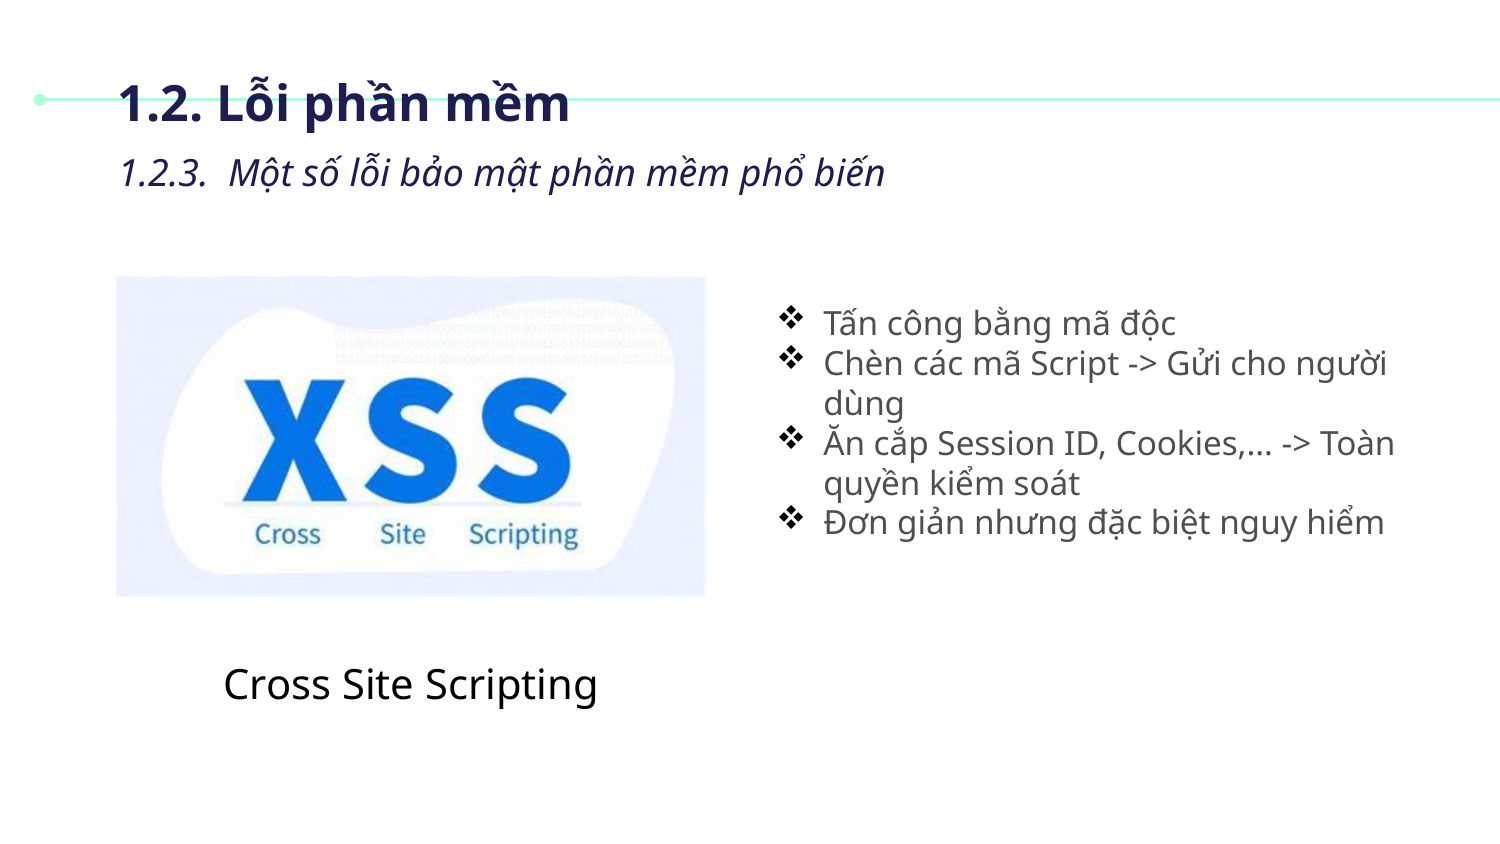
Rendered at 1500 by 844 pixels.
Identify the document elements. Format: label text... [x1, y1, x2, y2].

text_box 1.2. Lỗi phần mềm [102, 56, 1237, 145]
picture [115, 276, 707, 597]
text_box Tấn công bằng mã độc Chèn các mã Script -> Gửi cho người dùng Ăn cắp Session ID, Cookies,… -> Toàn quyền kiểm soát Đơn giản nhưng đặc biệt nguy hiểm [761, 294, 1413, 549]
text_box Cross Site Scripting [186, 650, 637, 716]
text_box 1.2.3. Một số lỗi bảo mật phần mềm phổ biến [102, 127, 1006, 197]
